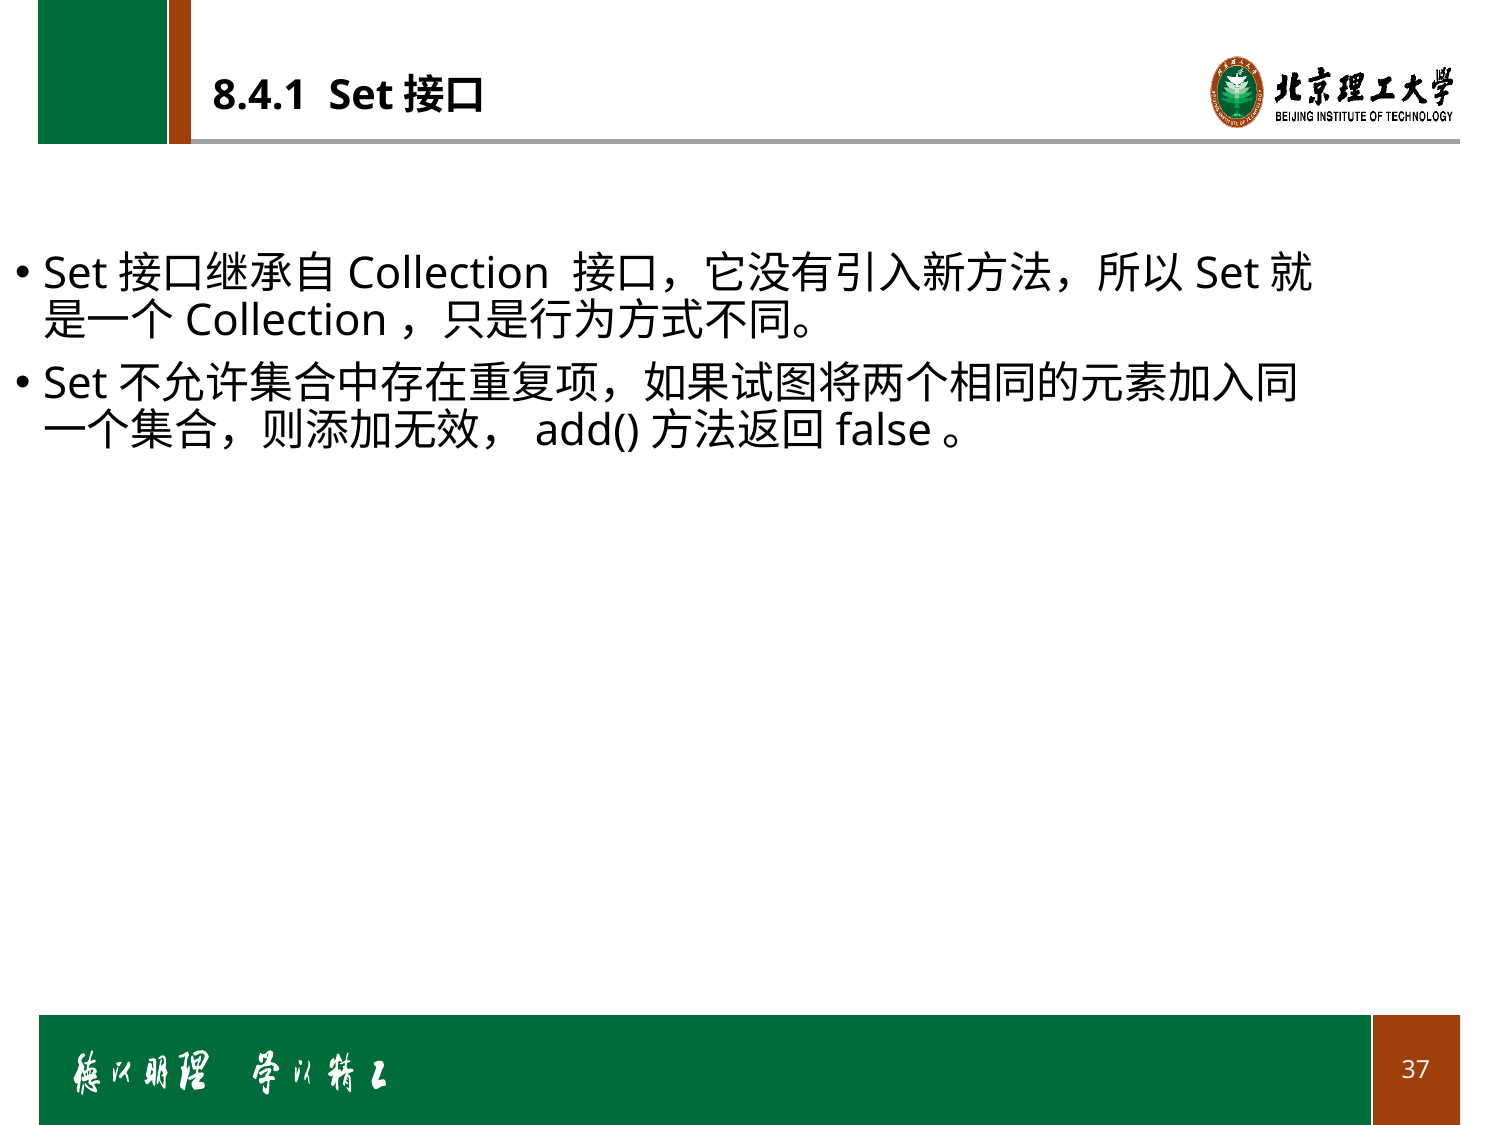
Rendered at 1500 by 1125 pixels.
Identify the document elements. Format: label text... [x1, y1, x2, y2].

title 8.4.1 Set接口 [197, 65, 1262, 126]
list Set接口继承自Collection 接口，它没有引入新方法，所以Set就是一个Collection，只是行为方式不同。 Set不允许集合中存在重复项，如果试图将两个相同的元素加入同一个集合，则添加无效，add()方法返回false。 [0, 243, 1350, 986]
picture [1210, 56, 1453, 128]
